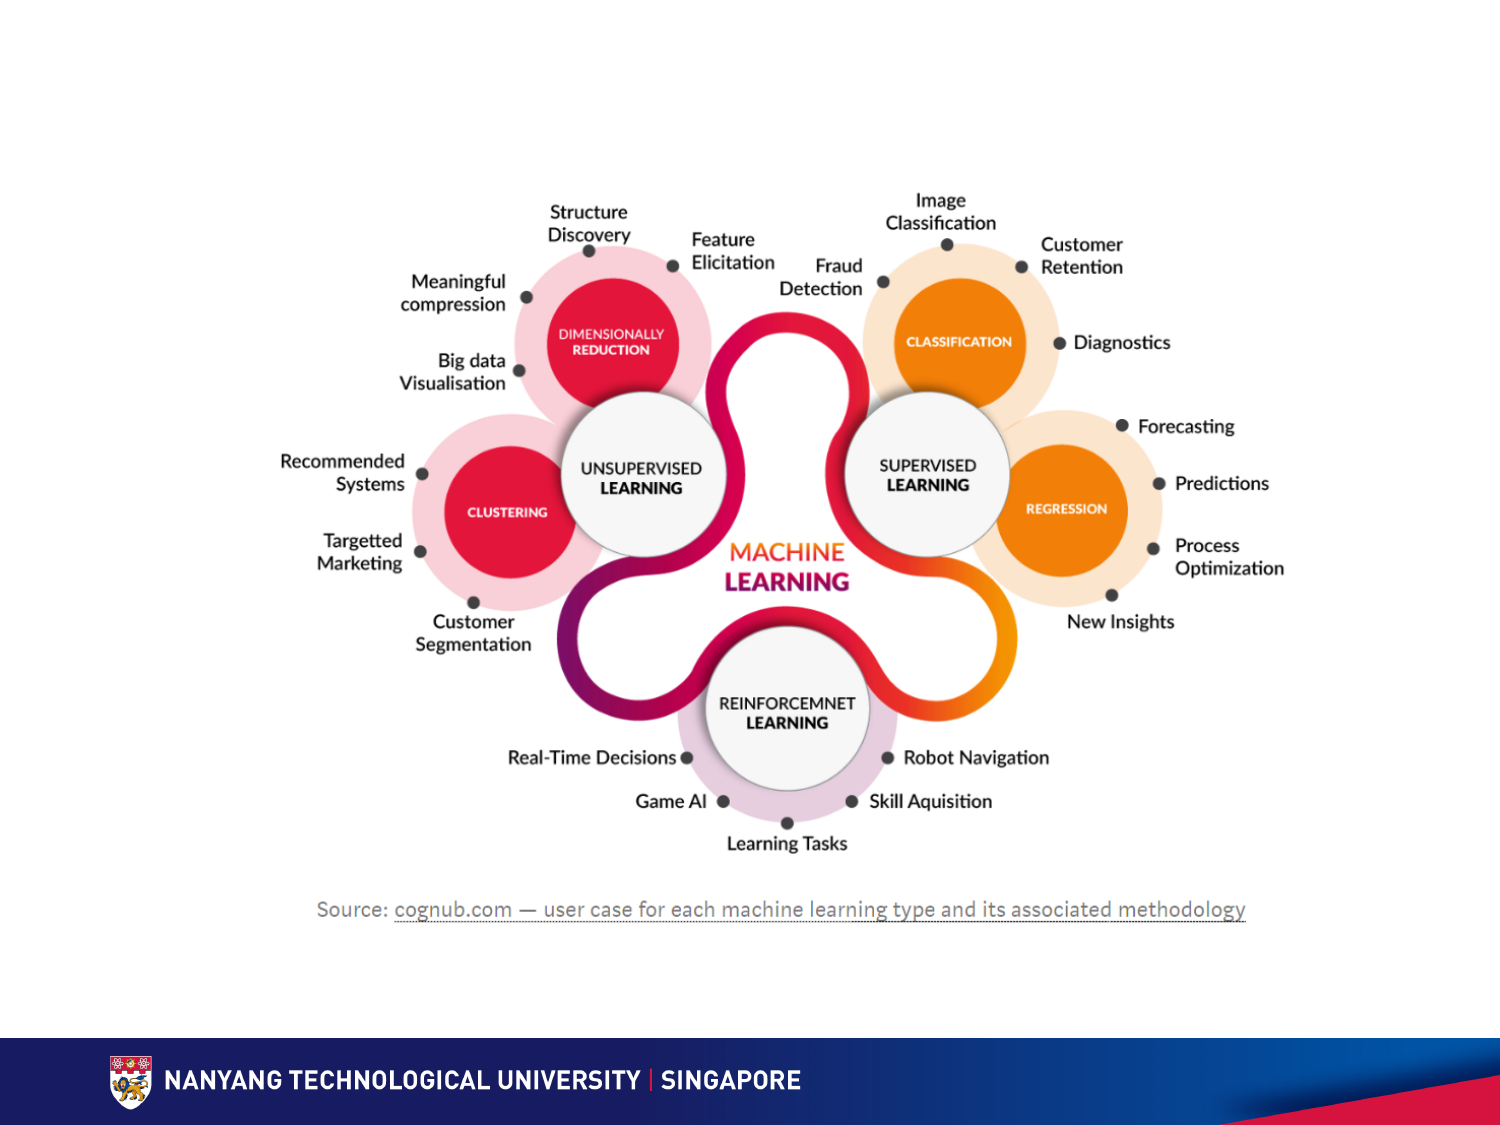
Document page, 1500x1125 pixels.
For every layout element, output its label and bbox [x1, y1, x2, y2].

picture [234, 163, 1322, 928]
picture [0, 1038, 1500, 1125]
